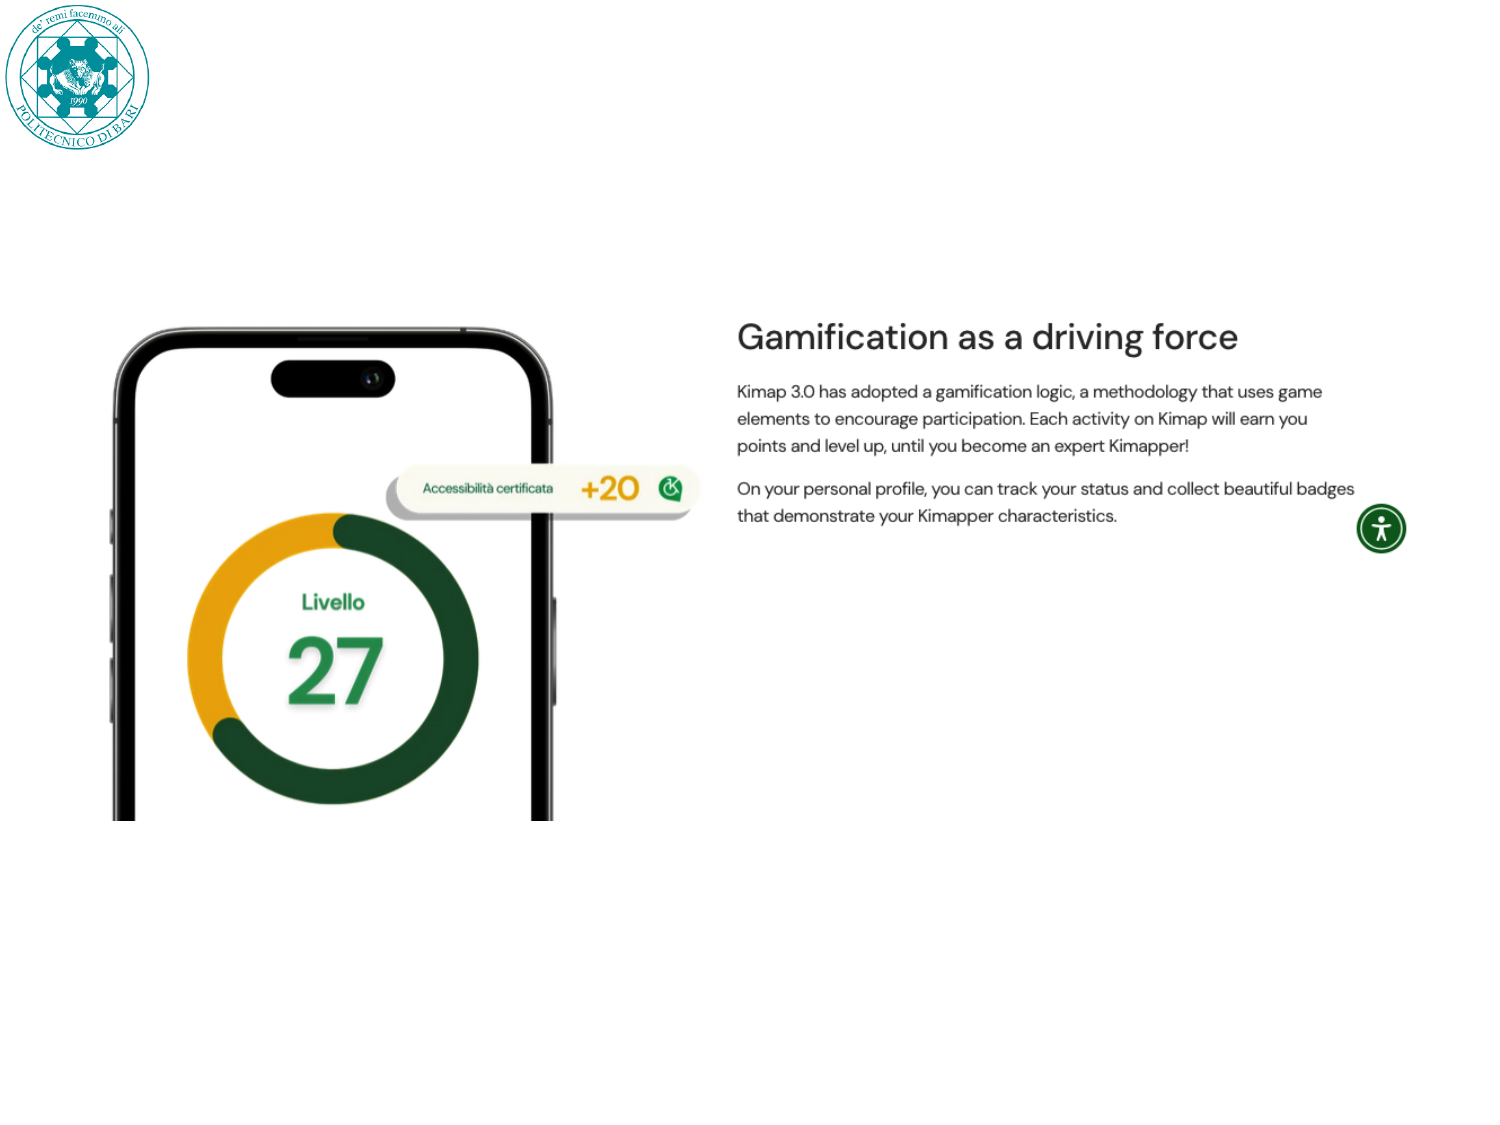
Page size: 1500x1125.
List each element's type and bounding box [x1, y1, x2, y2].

picture [78, 303, 1422, 822]
picture [0, 0, 154, 154]
